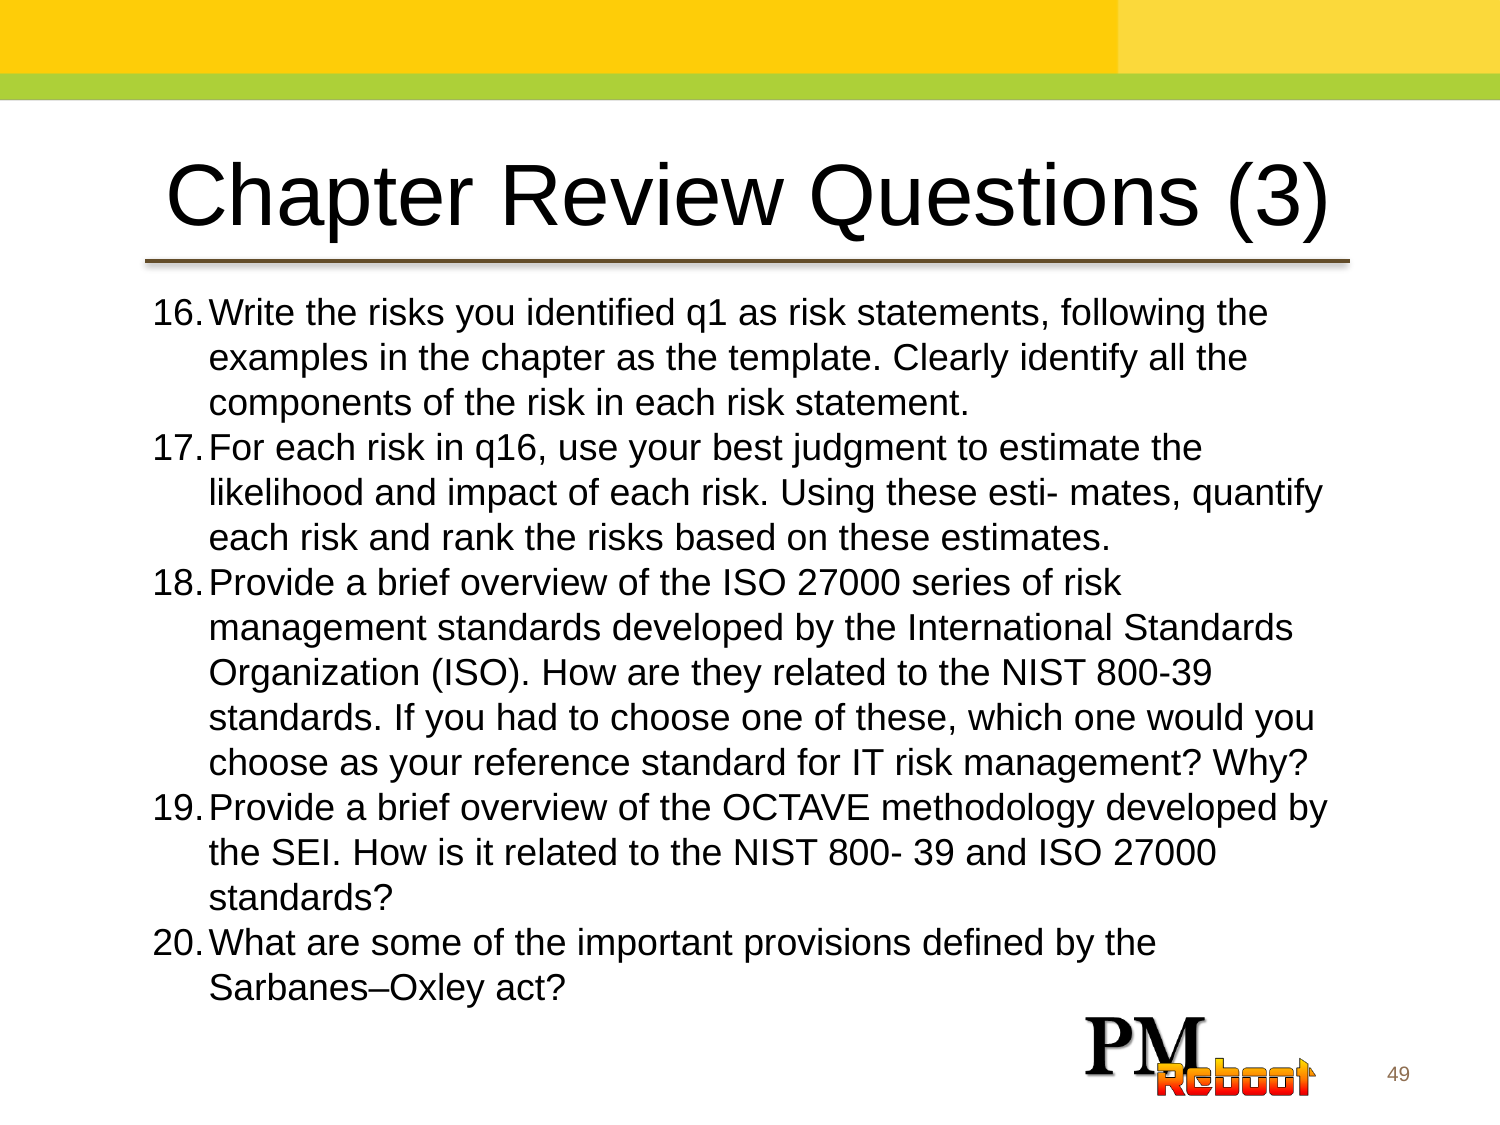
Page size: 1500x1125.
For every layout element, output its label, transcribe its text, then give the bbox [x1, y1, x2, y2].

text_box Chapter Review Questions (3) [149, 125, 1350, 257]
slide_number 49 [1074, 1042, 1425, 1103]
picture [0, 0, 1500, 1125]
text_box Write the risks you identified q1 as risk statements, following the examples in the chapter as the template. Clearly identify all the components of the risk in each risk statement. For each risk in q16, use your best judgment to estimate the likelihood and impact of each risk. Using these esti- mates, quantify each risk and rank the risks based on these estimates. Provide a brief overview of the ISO 27000 series of risk management standards developed by the International Standards Organization (ISO). How are they related to the NIST 800-39 standards. If you had to choose one of these, which one would you choose as your reference standard for IT risk management? Why? Provide a brief overview of the OCTAVE methodology developed by the SEI. How is it related to the NIST 800- 39 and ISO 27000 standards? What are some of the important provisions defined by the Sarbanes–Oxley act? [137, 280, 1363, 1016]
